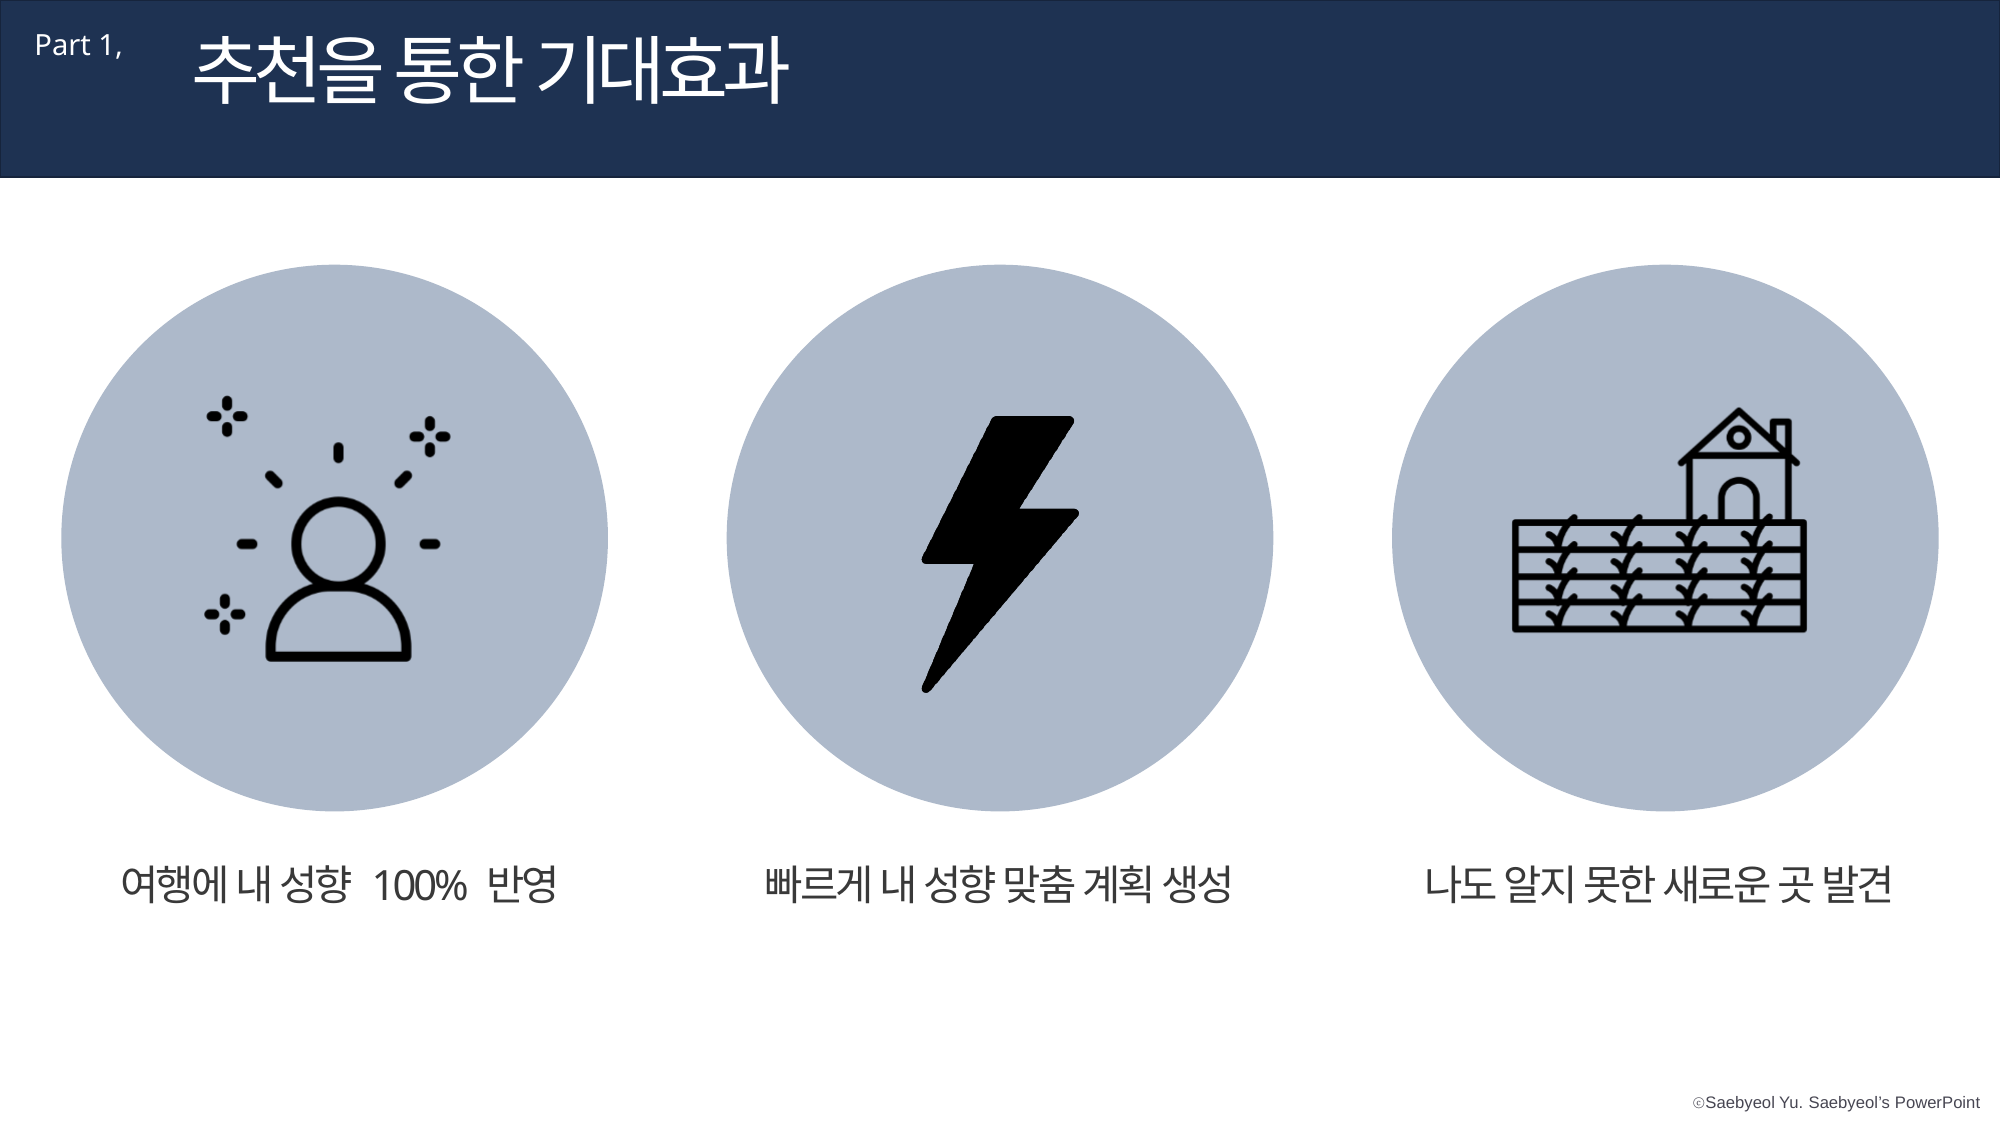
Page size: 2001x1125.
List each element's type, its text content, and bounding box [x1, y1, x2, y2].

text_box Part 1, [19, 19, 146, 69]
picture [1404, 264, 1915, 776]
picture [154, 344, 522, 711]
text_box 나도 알지 못한 새로운 곳 발견 [1409, 851, 1910, 917]
text_box [60, 263, 610, 813]
text_box 추천을 통한 기대효과 [176, 16, 807, 122]
text_box 빠르게 내 성향 맞춤 계획 생성 [749, 851, 1251, 917]
text_box [1915, 424, 1940, 652]
picture [861, 416, 1139, 693]
text_box [0, 0, 2000, 178]
text_box [1528, 776, 1802, 813]
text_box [99, 851, 582, 985]
text_box [725, 263, 1275, 813]
text_box [1391, 454, 1404, 622]
